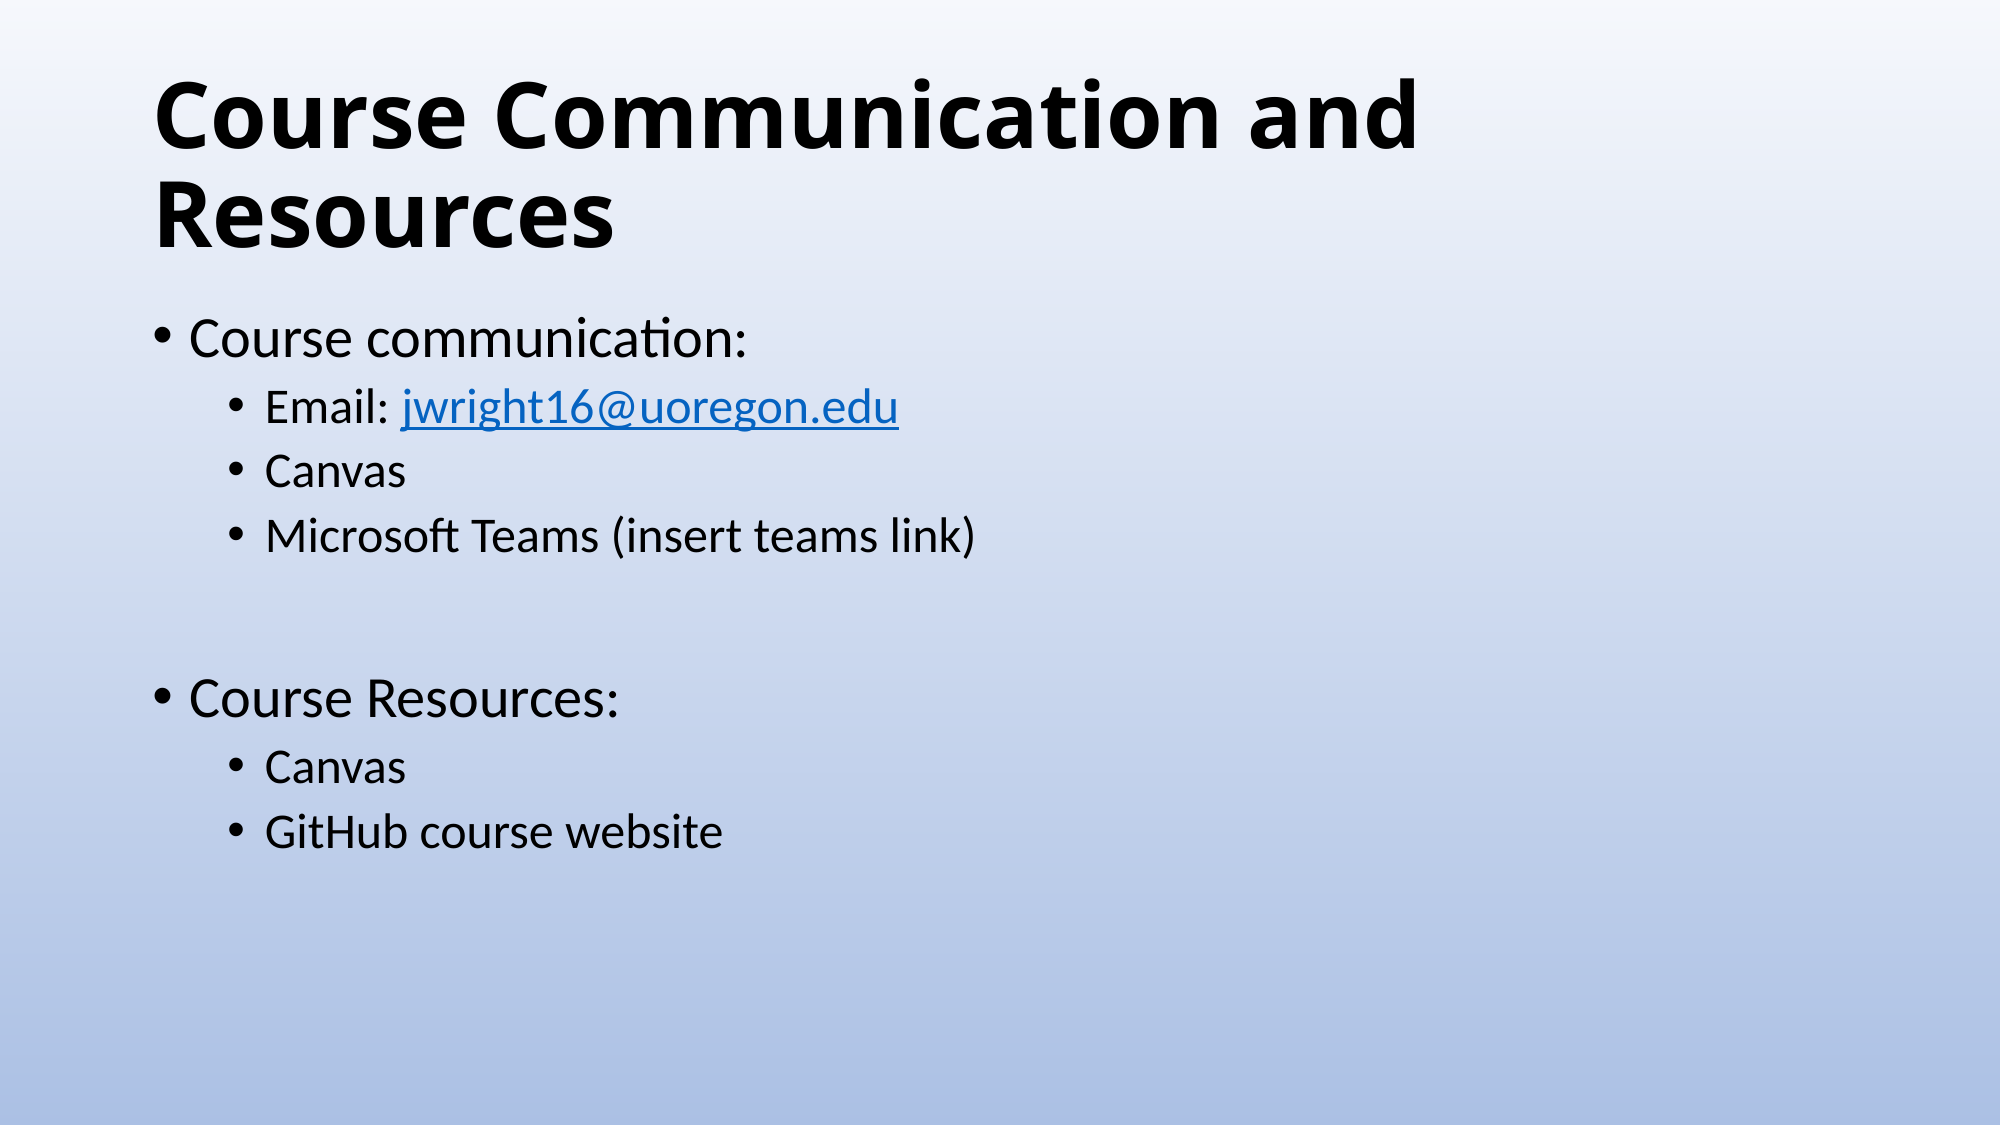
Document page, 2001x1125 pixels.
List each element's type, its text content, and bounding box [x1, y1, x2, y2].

list Course communication: Email: jwright16@uoregon.edu Canvas Microsoft Teams (insert teams link) Course Resources: Canvas GitHub course website [137, 299, 1863, 1014]
title Course Communication and Resources [137, 59, 1863, 278]
